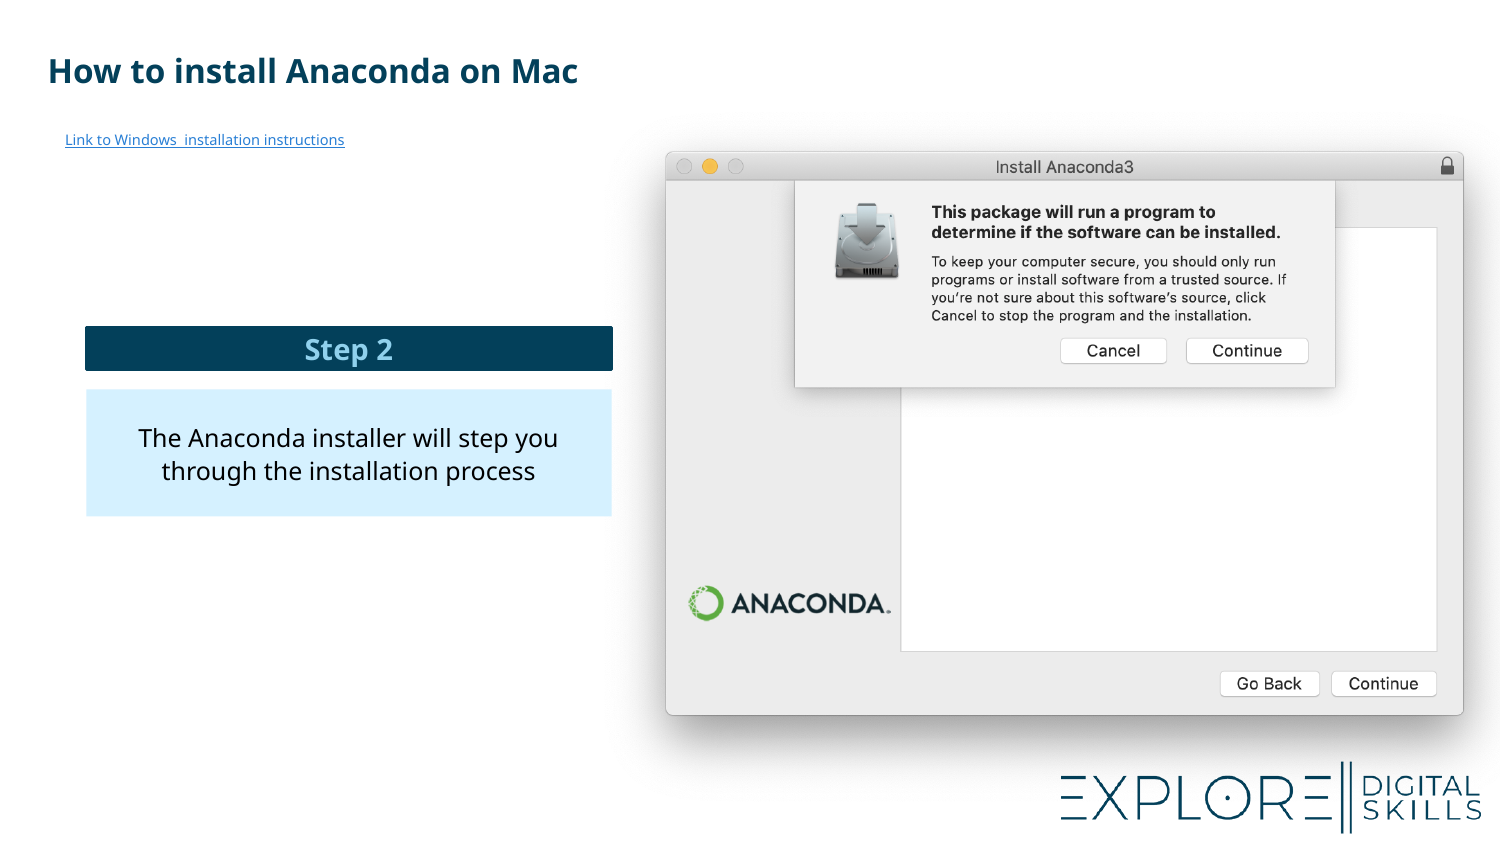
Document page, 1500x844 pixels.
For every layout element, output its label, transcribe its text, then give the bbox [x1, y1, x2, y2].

title How to install Anaconda on Mac [37, 19, 752, 121]
text_box Step 2 [86, 327, 589, 370]
picture [0, 0, 1500, 844]
text_box The Anaconda installer will step you through the installation process [86, 389, 589, 517]
text_box Link to Windows installation instructions [50, 115, 413, 158]
